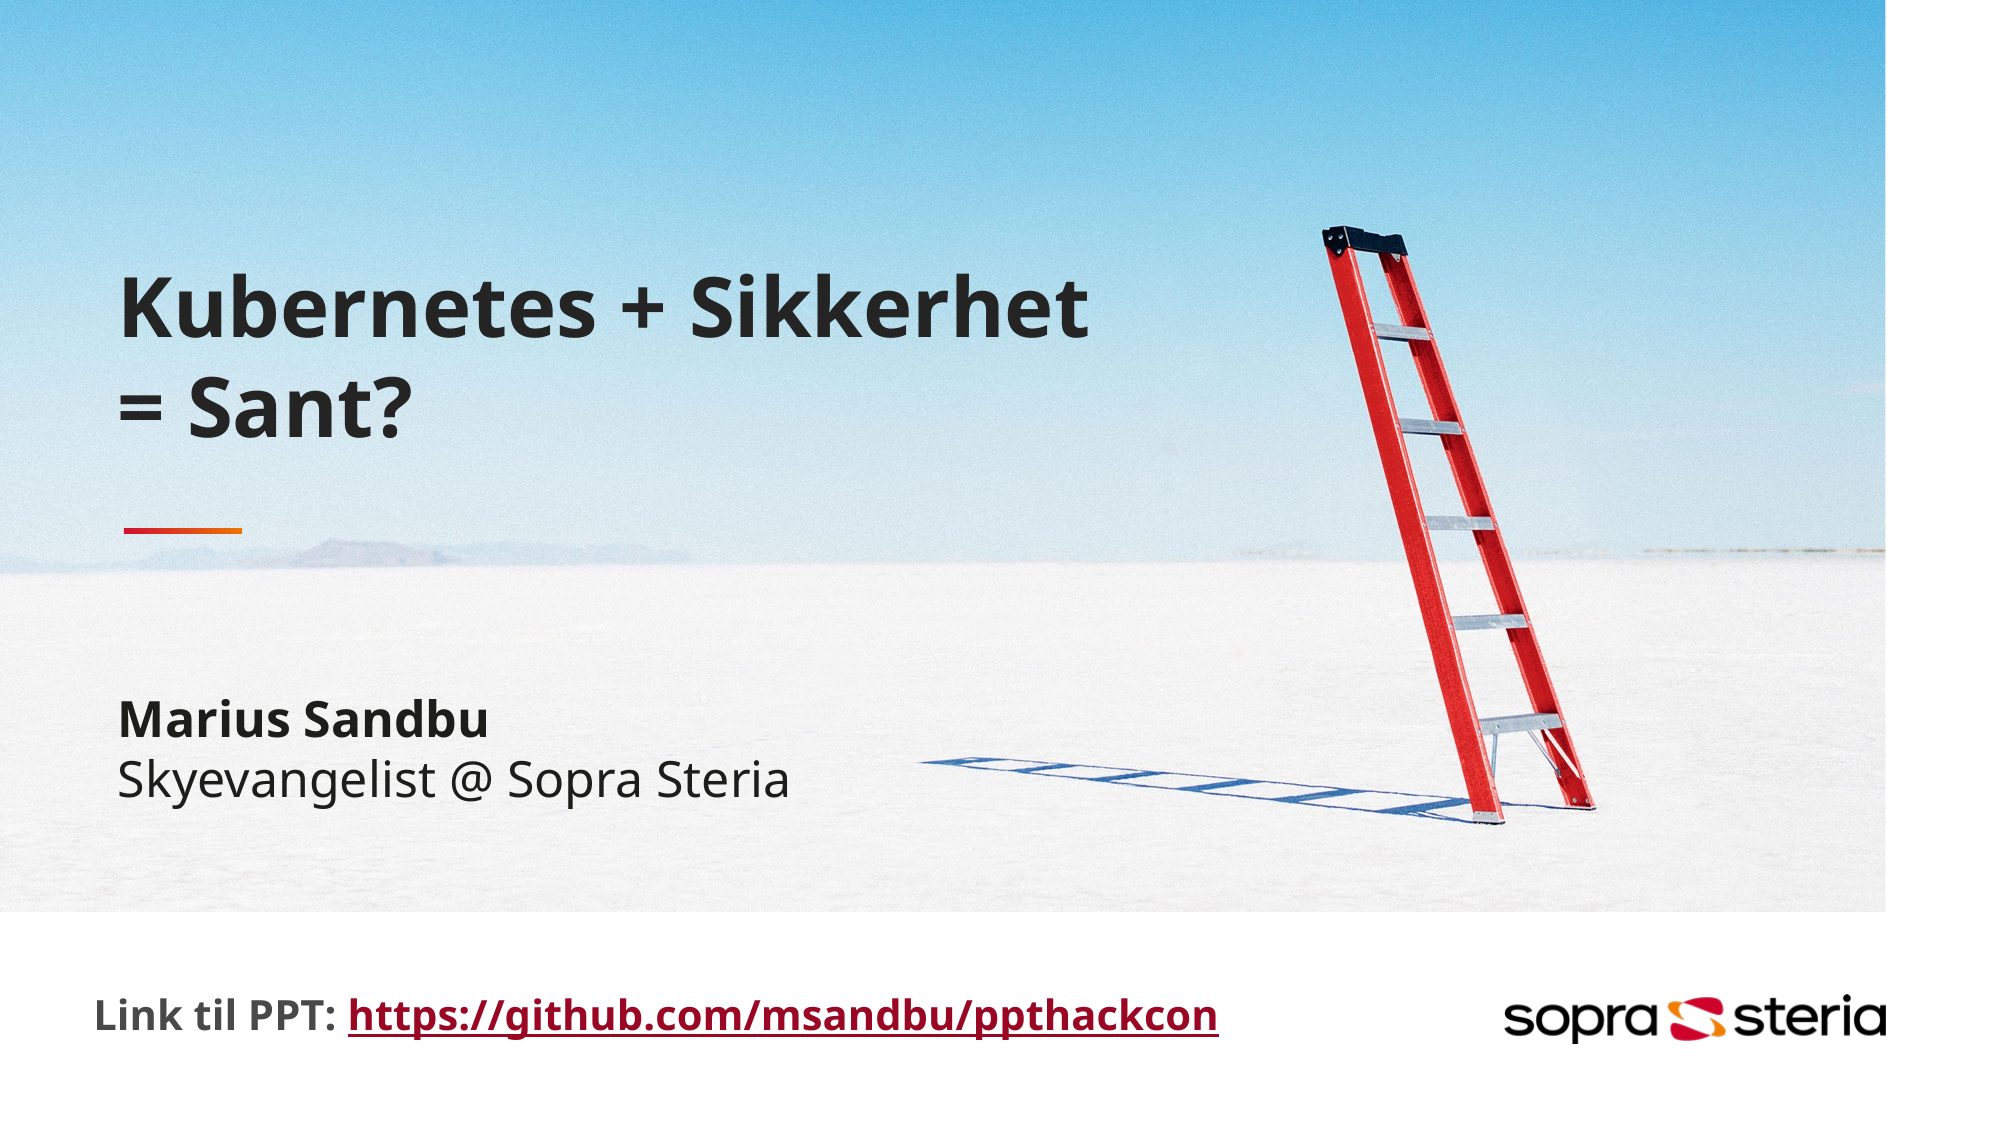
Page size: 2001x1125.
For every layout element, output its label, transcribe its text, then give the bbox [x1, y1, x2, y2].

subtitle Marius Sandbu Skyevangelist @ Sopra Steria [117, 687, 1395, 884]
picture [0, 0, 1886, 912]
title Kubernetes + Sikkerhet = Sant? [117, 129, 1122, 455]
picture [1600, 994, 1886, 1044]
text_box Link til PPT: https://github.com/msandbu/ppthackcon [78, 981, 1600, 1054]
